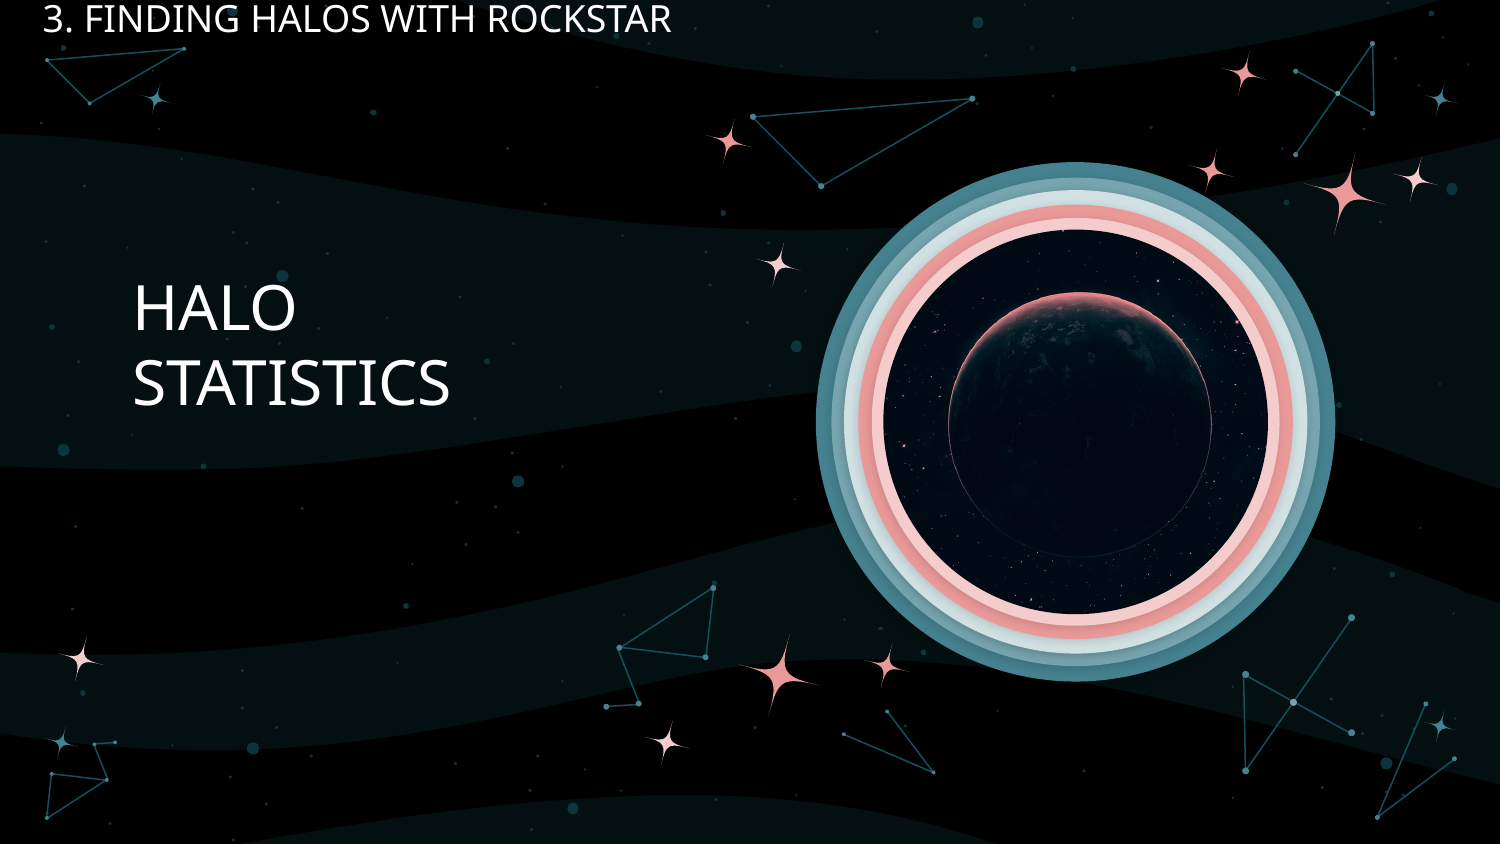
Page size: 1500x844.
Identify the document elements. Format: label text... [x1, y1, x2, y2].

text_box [58, 50, 1439, 775]
text_box [1443, 722, 1457, 731]
text_box 3. FINDING HALOS WITH ROCKSTAR [27, 0, 816, 56]
